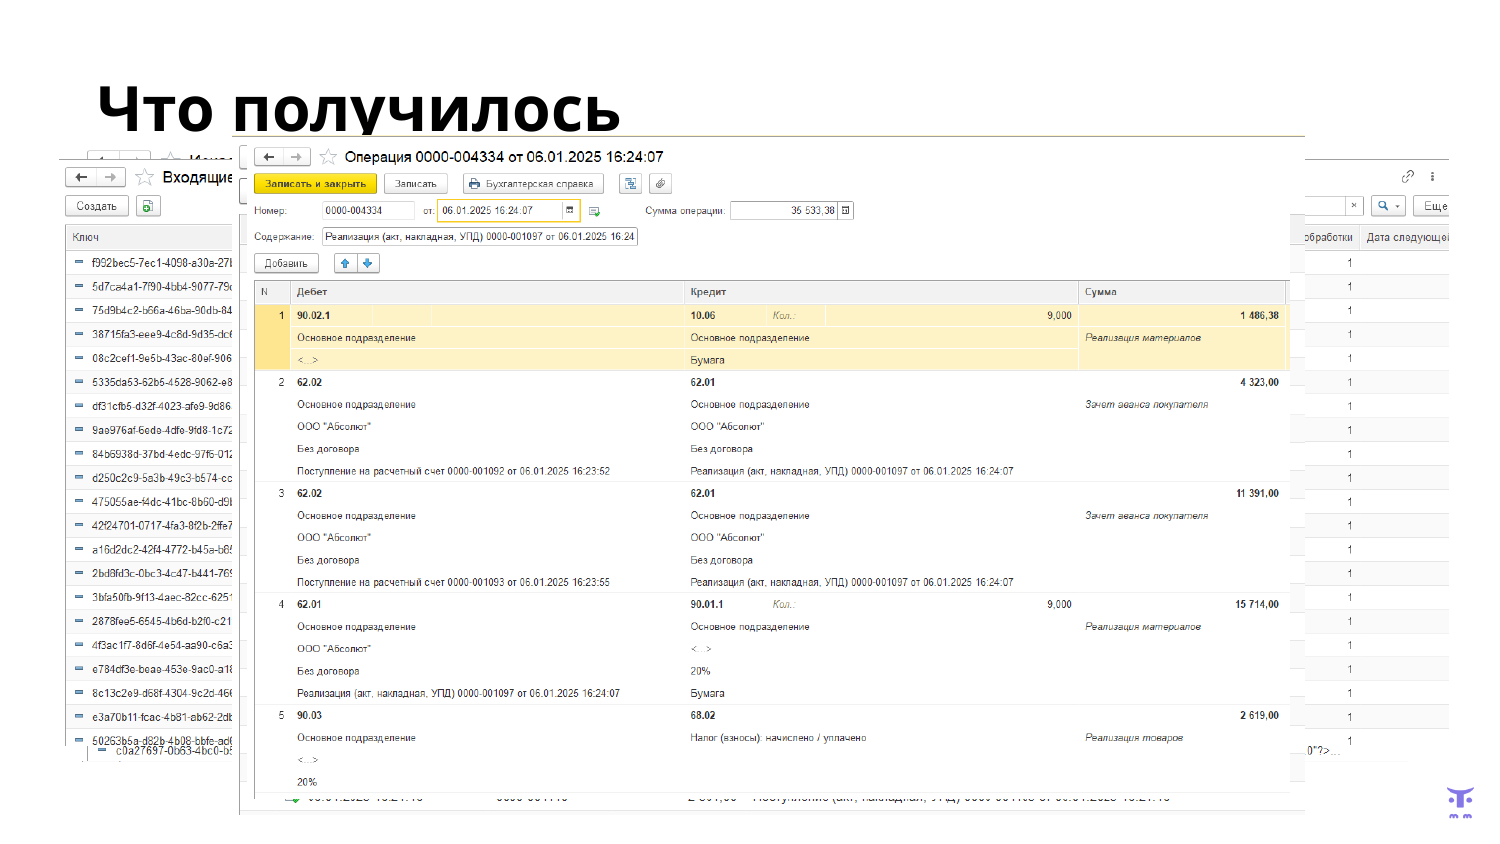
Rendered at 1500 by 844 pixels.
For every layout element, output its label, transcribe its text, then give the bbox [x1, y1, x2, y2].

picture [0, 0, 1500, 844]
title Что получилось [82, 54, 1480, 234]
